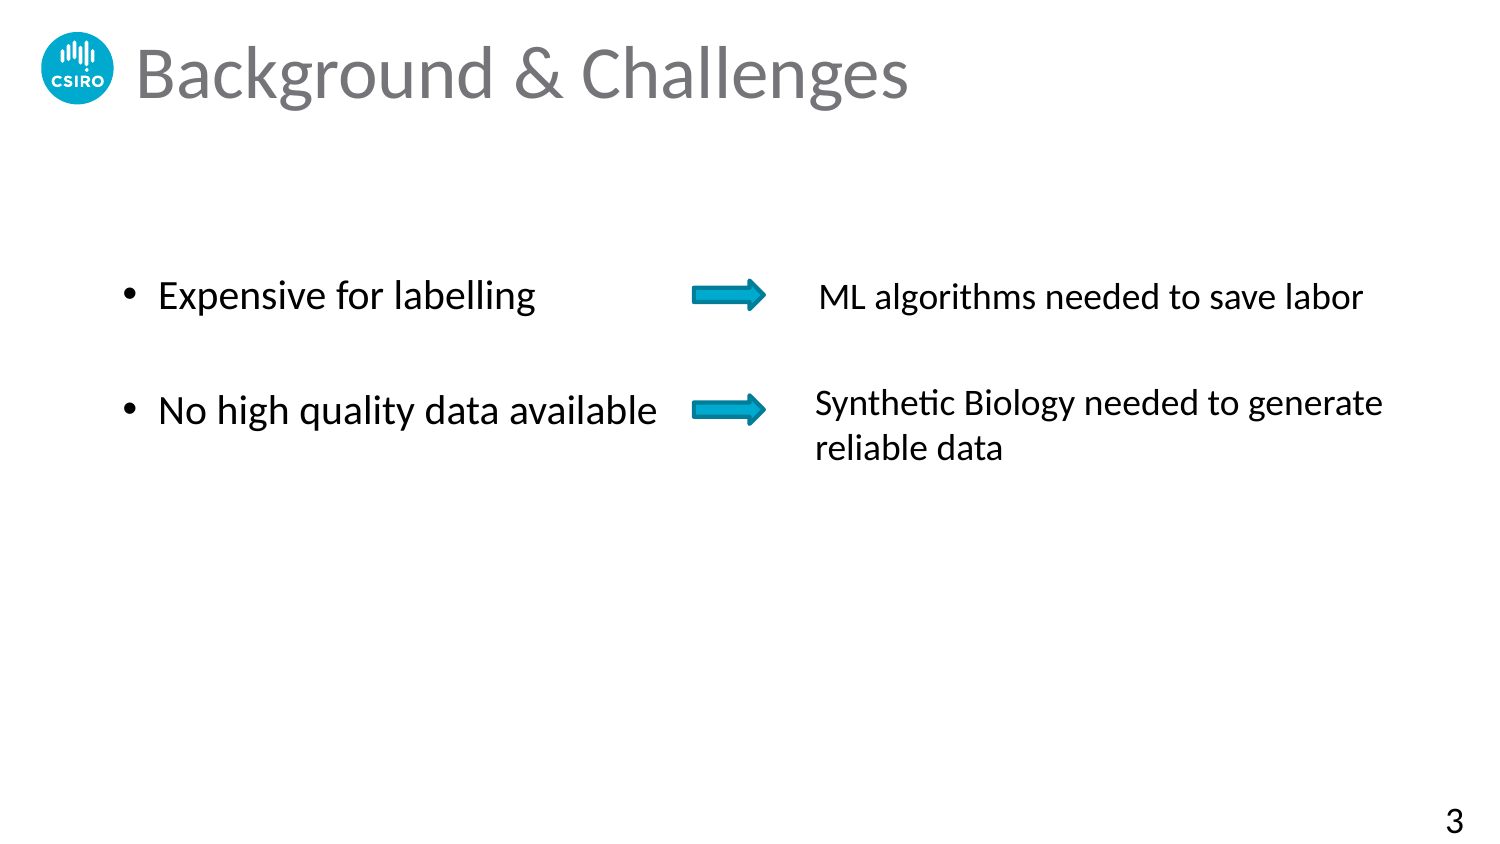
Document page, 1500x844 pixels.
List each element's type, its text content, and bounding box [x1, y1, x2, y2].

text_box [691, 278, 766, 312]
text_box ML algorithms needed to save labor [803, 264, 1380, 370]
text_box Synthetic Biology needed to generate reliable data [800, 370, 1431, 476]
text_box [691, 393, 766, 426]
text_box 3 [1430, 788, 1480, 844]
title Background & Challenges [135, 23, 1176, 129]
list Expensive for labelling No high quality data available [122, 273, 721, 611]
